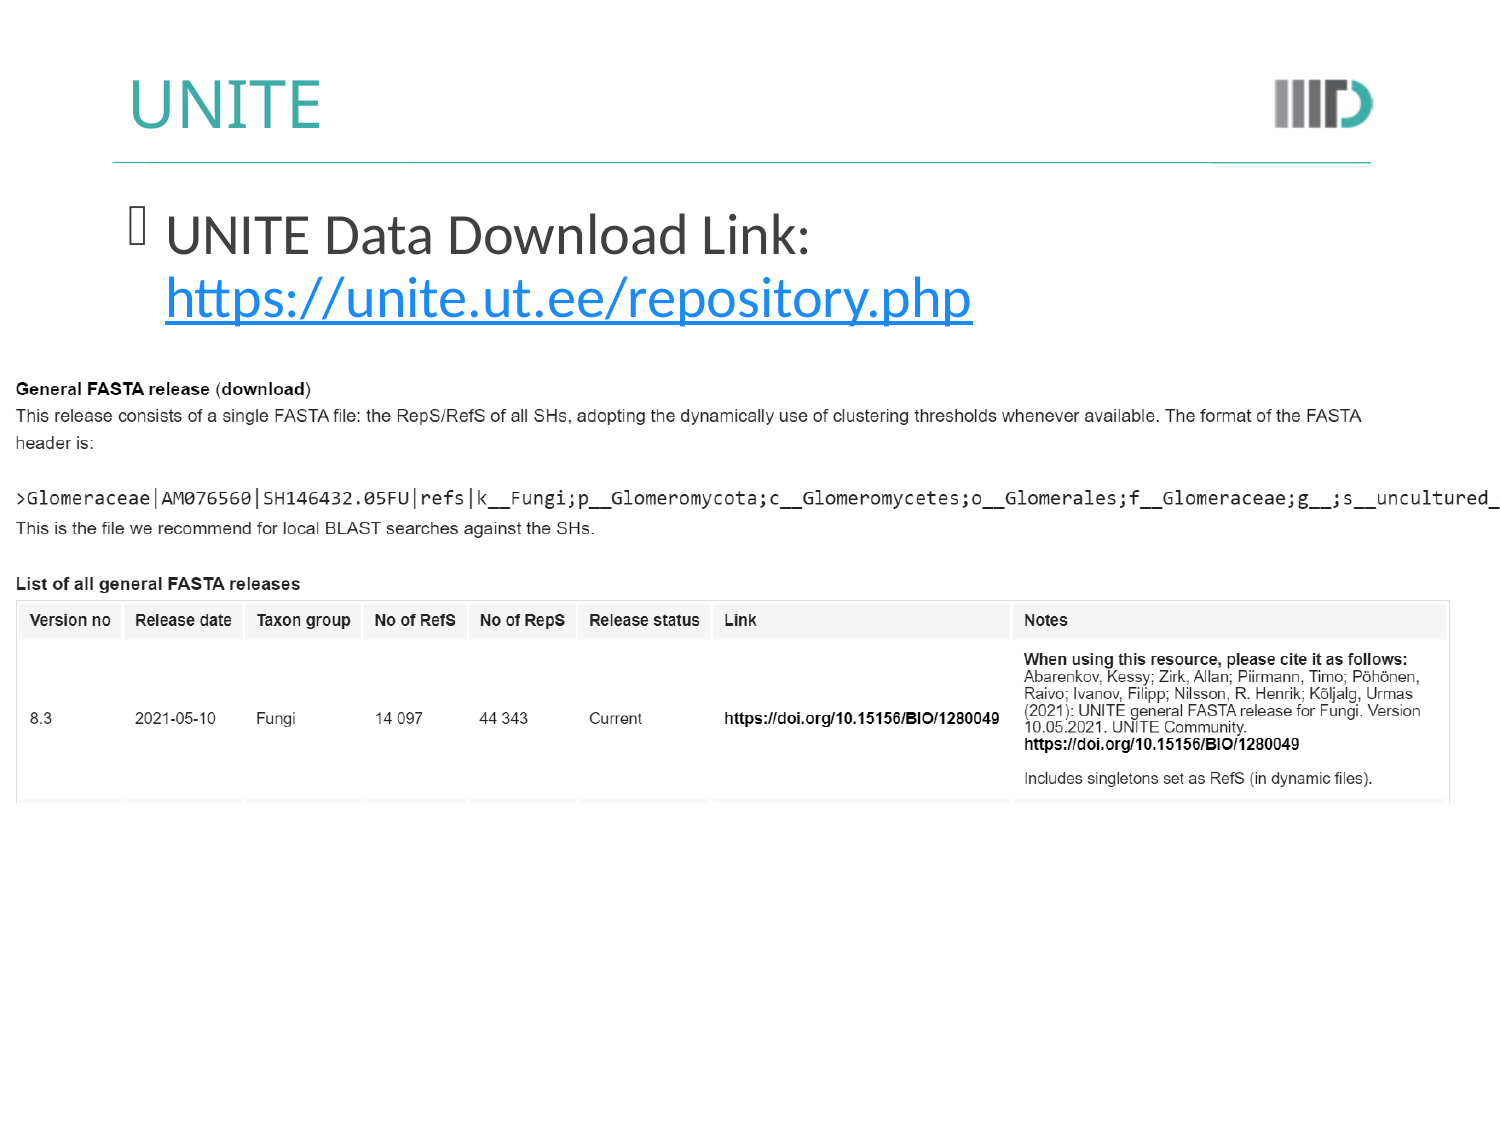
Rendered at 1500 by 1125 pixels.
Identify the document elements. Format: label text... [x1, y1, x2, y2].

picture [0, 370, 1500, 803]
picture [1256, 67, 1388, 141]
list UNITE Data Download Link: https://unite.ut.ee/repository.php [112, 196, 1388, 370]
title UNITE [112, 52, 1236, 163]
